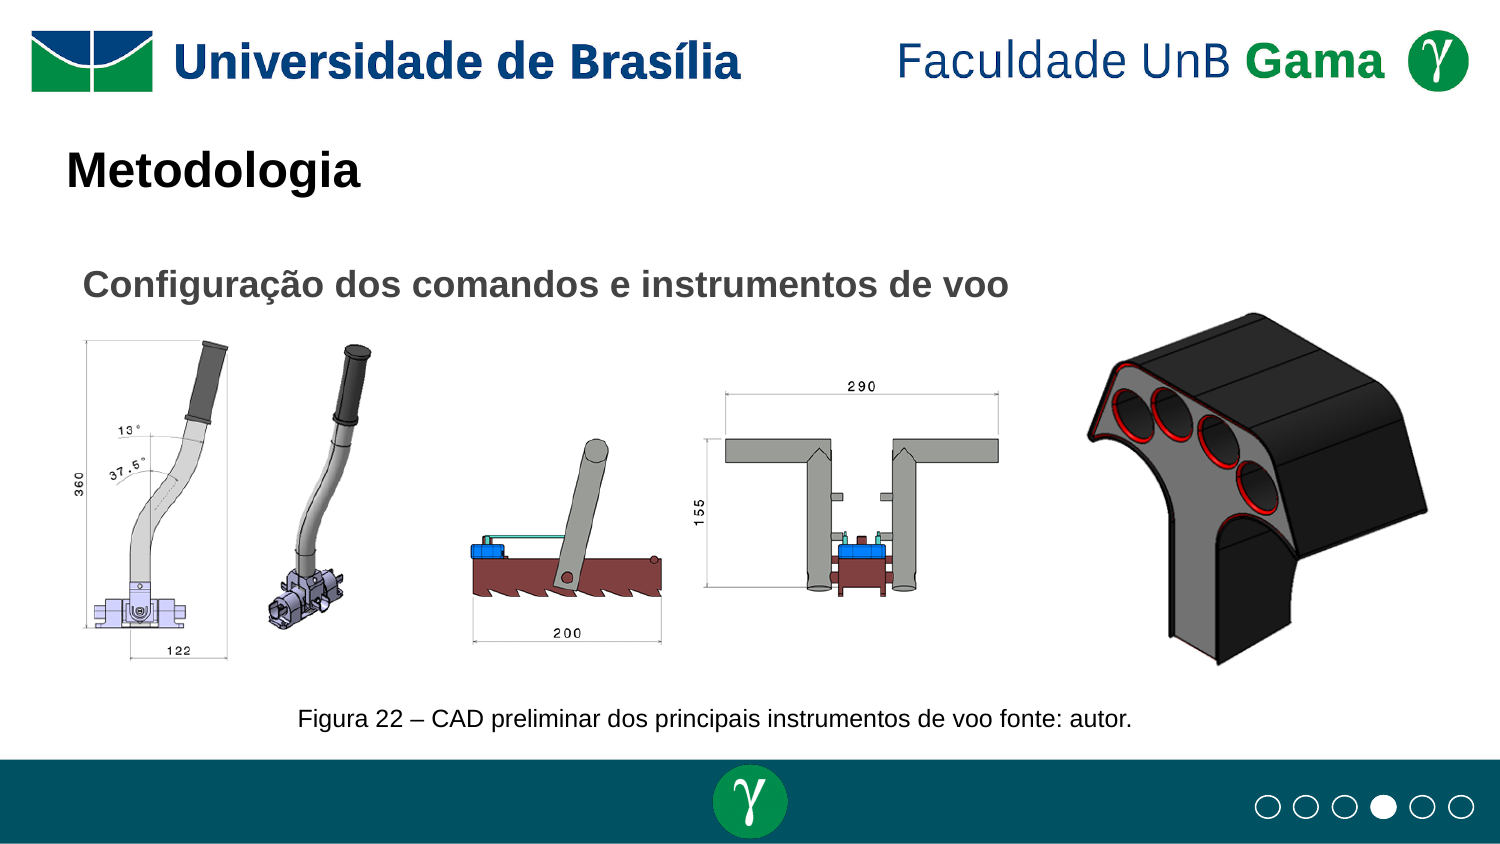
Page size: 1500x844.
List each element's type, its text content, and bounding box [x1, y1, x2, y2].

list Configuração dos comandos e instrumentos de voo [51, 238, 1032, 732]
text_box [0, 759, 1500, 844]
title Metodologia [51, 132, 1449, 217]
picture [0, 0, 1500, 123]
picture [50, 318, 387, 667]
text_box Figura 22 – CAD preliminar dos principais instrumentos de voo fonte: autor. [22, 695, 1410, 740]
picture [1060, 252, 1449, 682]
picture [451, 338, 1014, 686]
